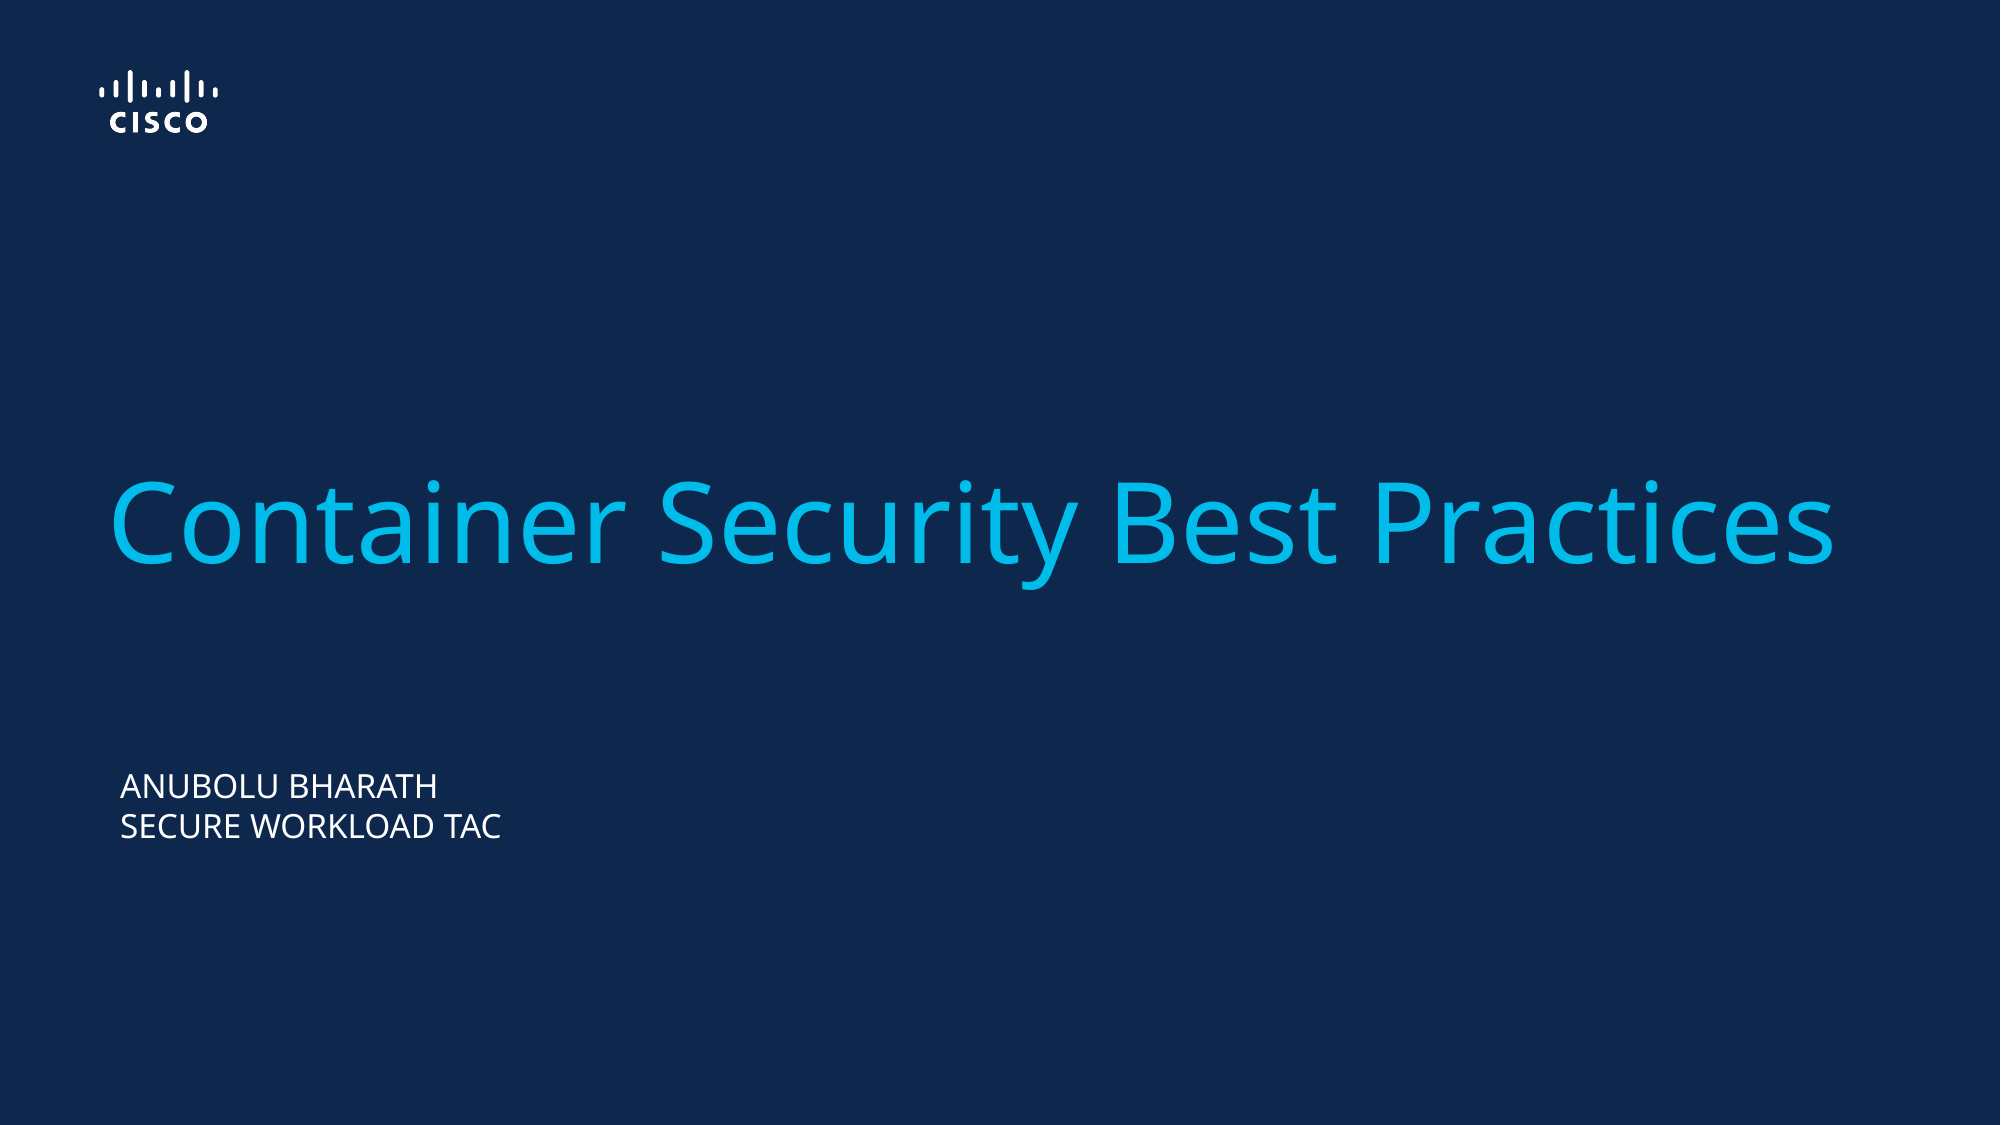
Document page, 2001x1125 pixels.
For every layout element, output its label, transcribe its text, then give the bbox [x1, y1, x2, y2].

title Container Security Best Practices [99, 348, 1900, 596]
subtitle ANUBOLU BHARATH SECURE WORKLOAD TAC [112, 757, 1913, 848]
picture [99, 70, 218, 133]
